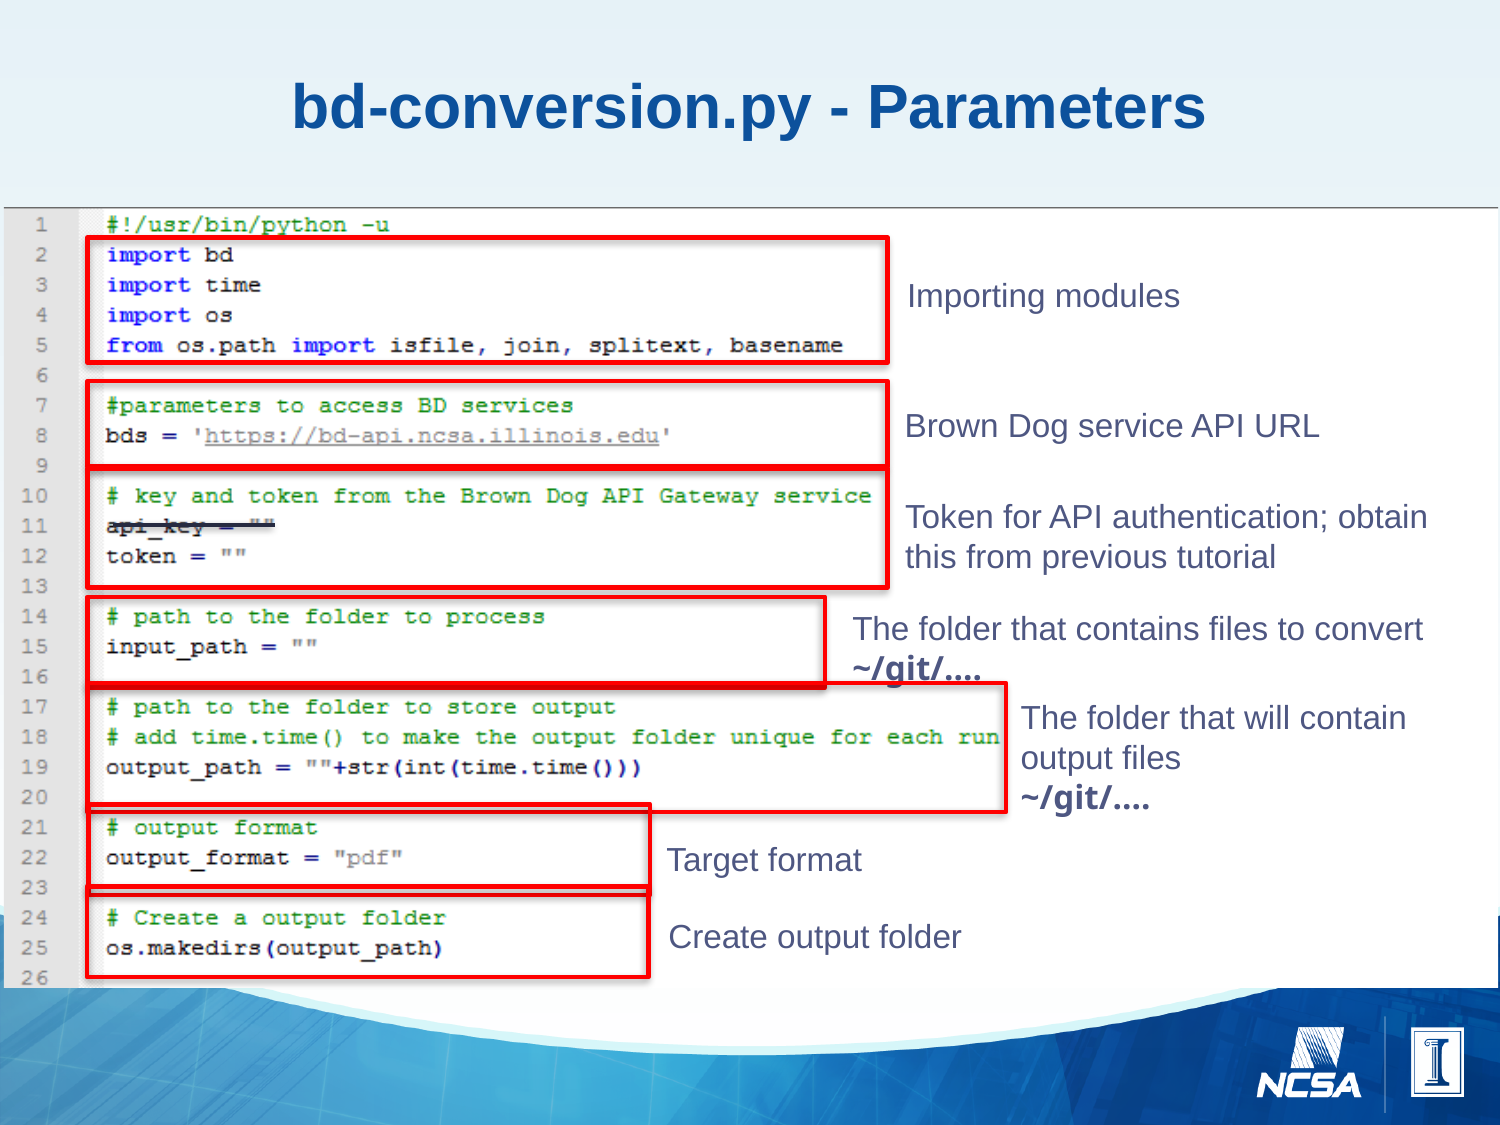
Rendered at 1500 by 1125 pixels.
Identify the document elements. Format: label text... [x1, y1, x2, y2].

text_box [87, 468, 1488, 588]
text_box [88, 803, 990, 885]
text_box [87, 682, 1499, 826]
title bd-conversion.py - Parameters [75, 45, 1425, 163]
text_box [86, 886, 992, 978]
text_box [87, 596, 1488, 682]
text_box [87, 380, 1339, 467]
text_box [87, 237, 1199, 363]
picture [0, 0, 1500, 1125]
